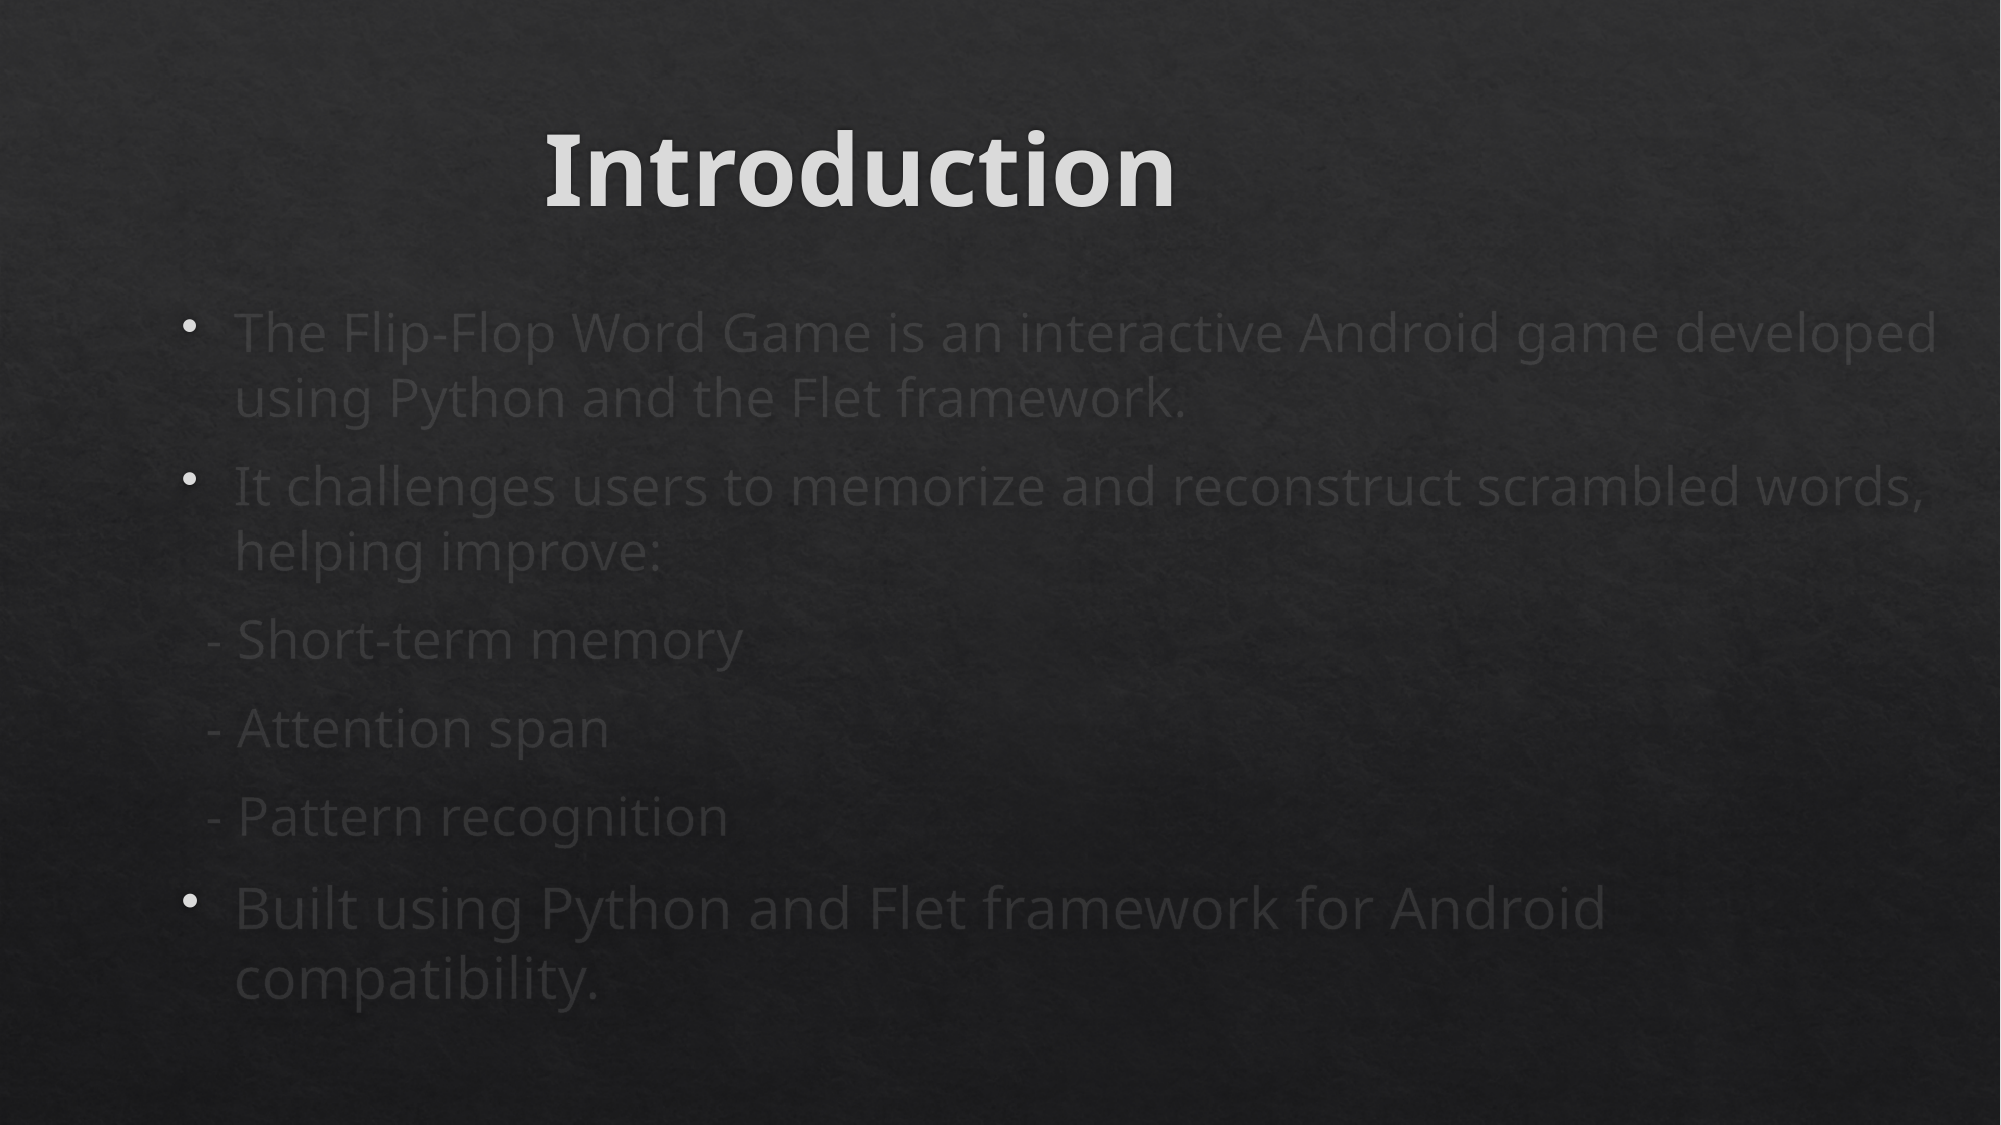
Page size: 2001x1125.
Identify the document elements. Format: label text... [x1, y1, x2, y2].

list The Flip-Flop Word Game is an interactive Android game developed using Python and the Flet framework. It challenges users to memorize and reconstruct scrambled words, helping improve: - Short-term memory - Attention span - Pattern recognition Built using Python and Flet framework for Android compatibility. [162, 290, 1955, 1057]
title Introduction [162, 43, 1563, 286]
